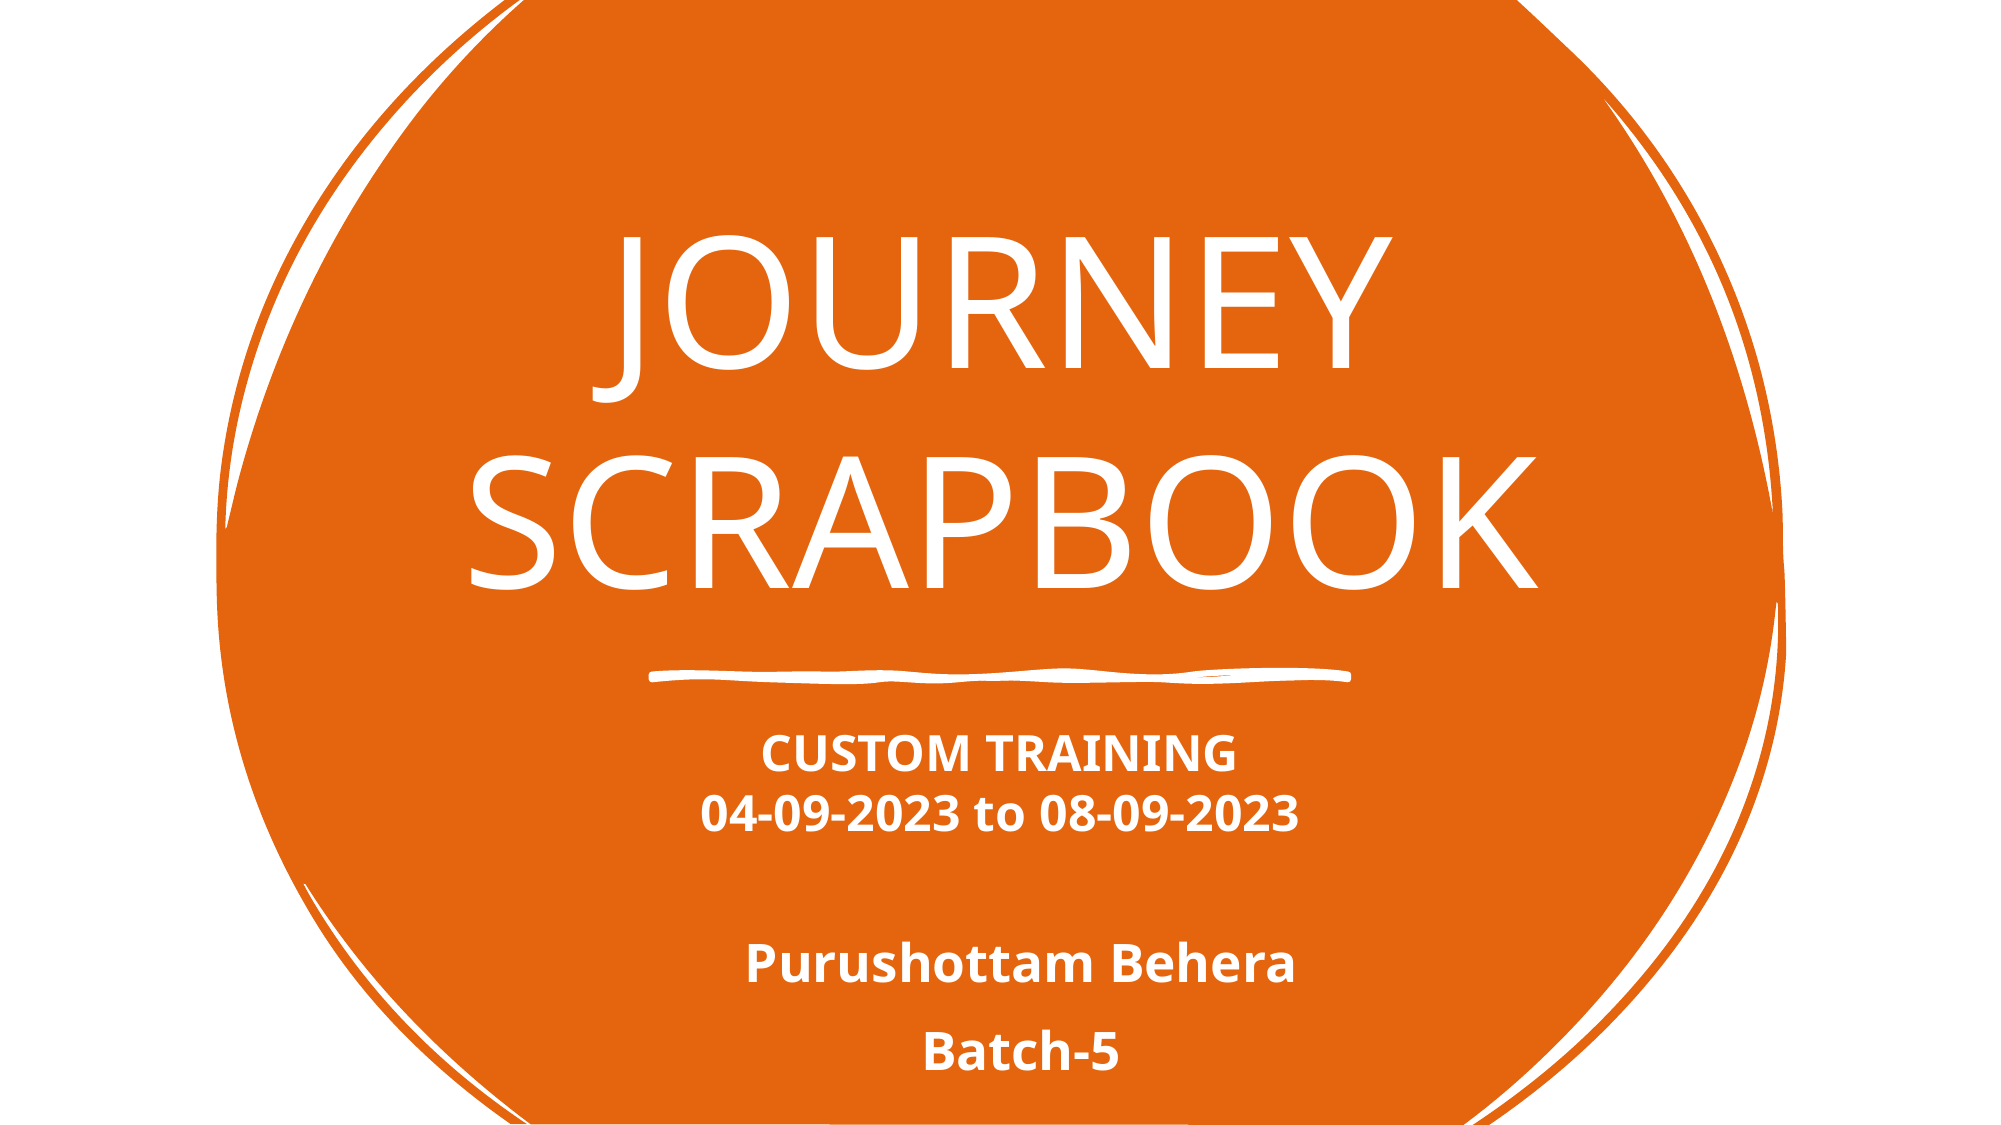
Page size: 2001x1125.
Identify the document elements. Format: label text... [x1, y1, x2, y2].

text_box CUSTOM TRAINING 04-09-2023 to 08-09-2023 [500, 714, 1500, 849]
title JOURNEY SCRAPBOOK [420, 157, 1581, 633]
subtitle Purushottam Behera Batch-5 [431, 915, 1611, 1090]
